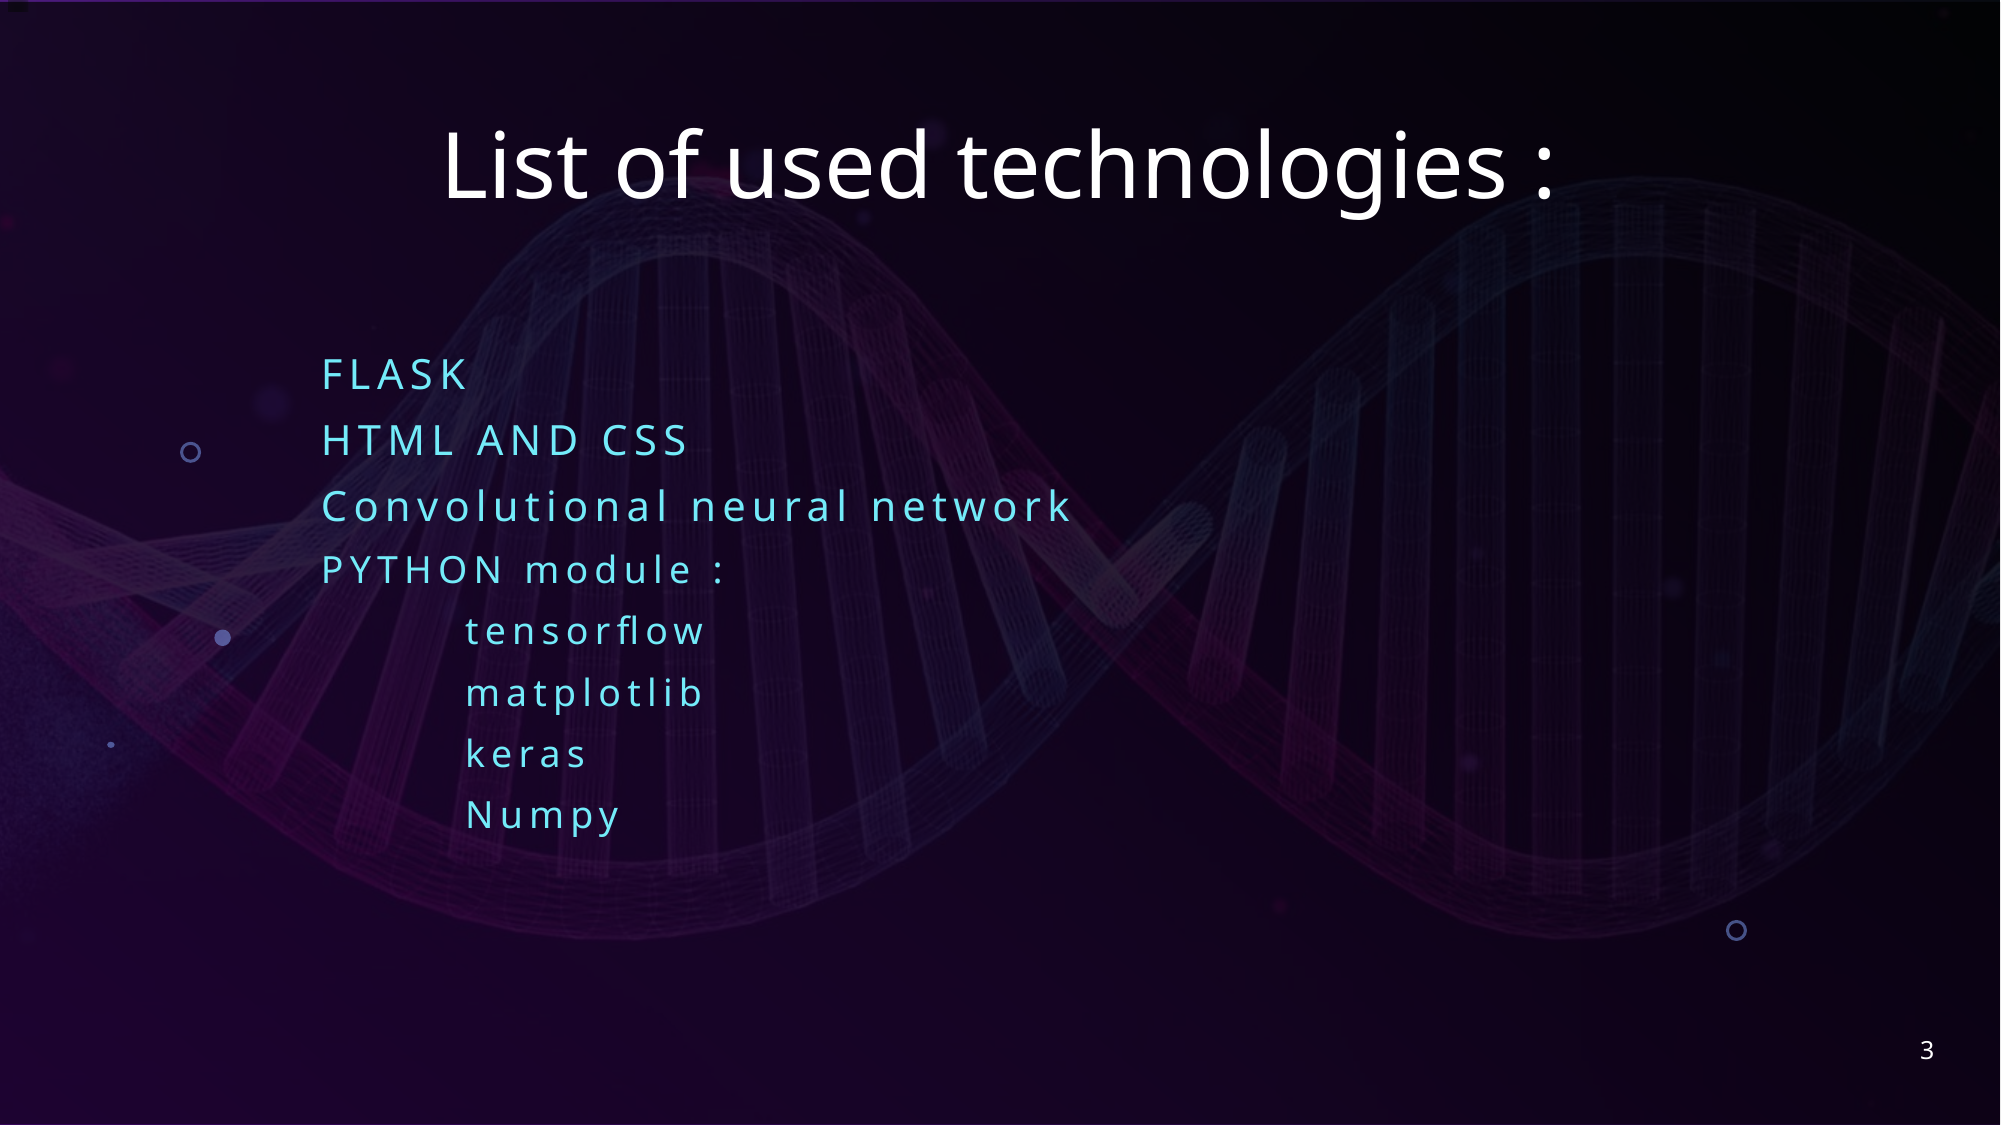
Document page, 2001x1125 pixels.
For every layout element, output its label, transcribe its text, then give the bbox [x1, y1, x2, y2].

list FLASK HTML AND CSS Convolutional neural network PYTHON module : tensorflow matplotlib keras Numpy [305, 320, 1597, 945]
title List of used technologies : [137, 59, 1862, 278]
slide_number 3 [1499, 1021, 1950, 1082]
